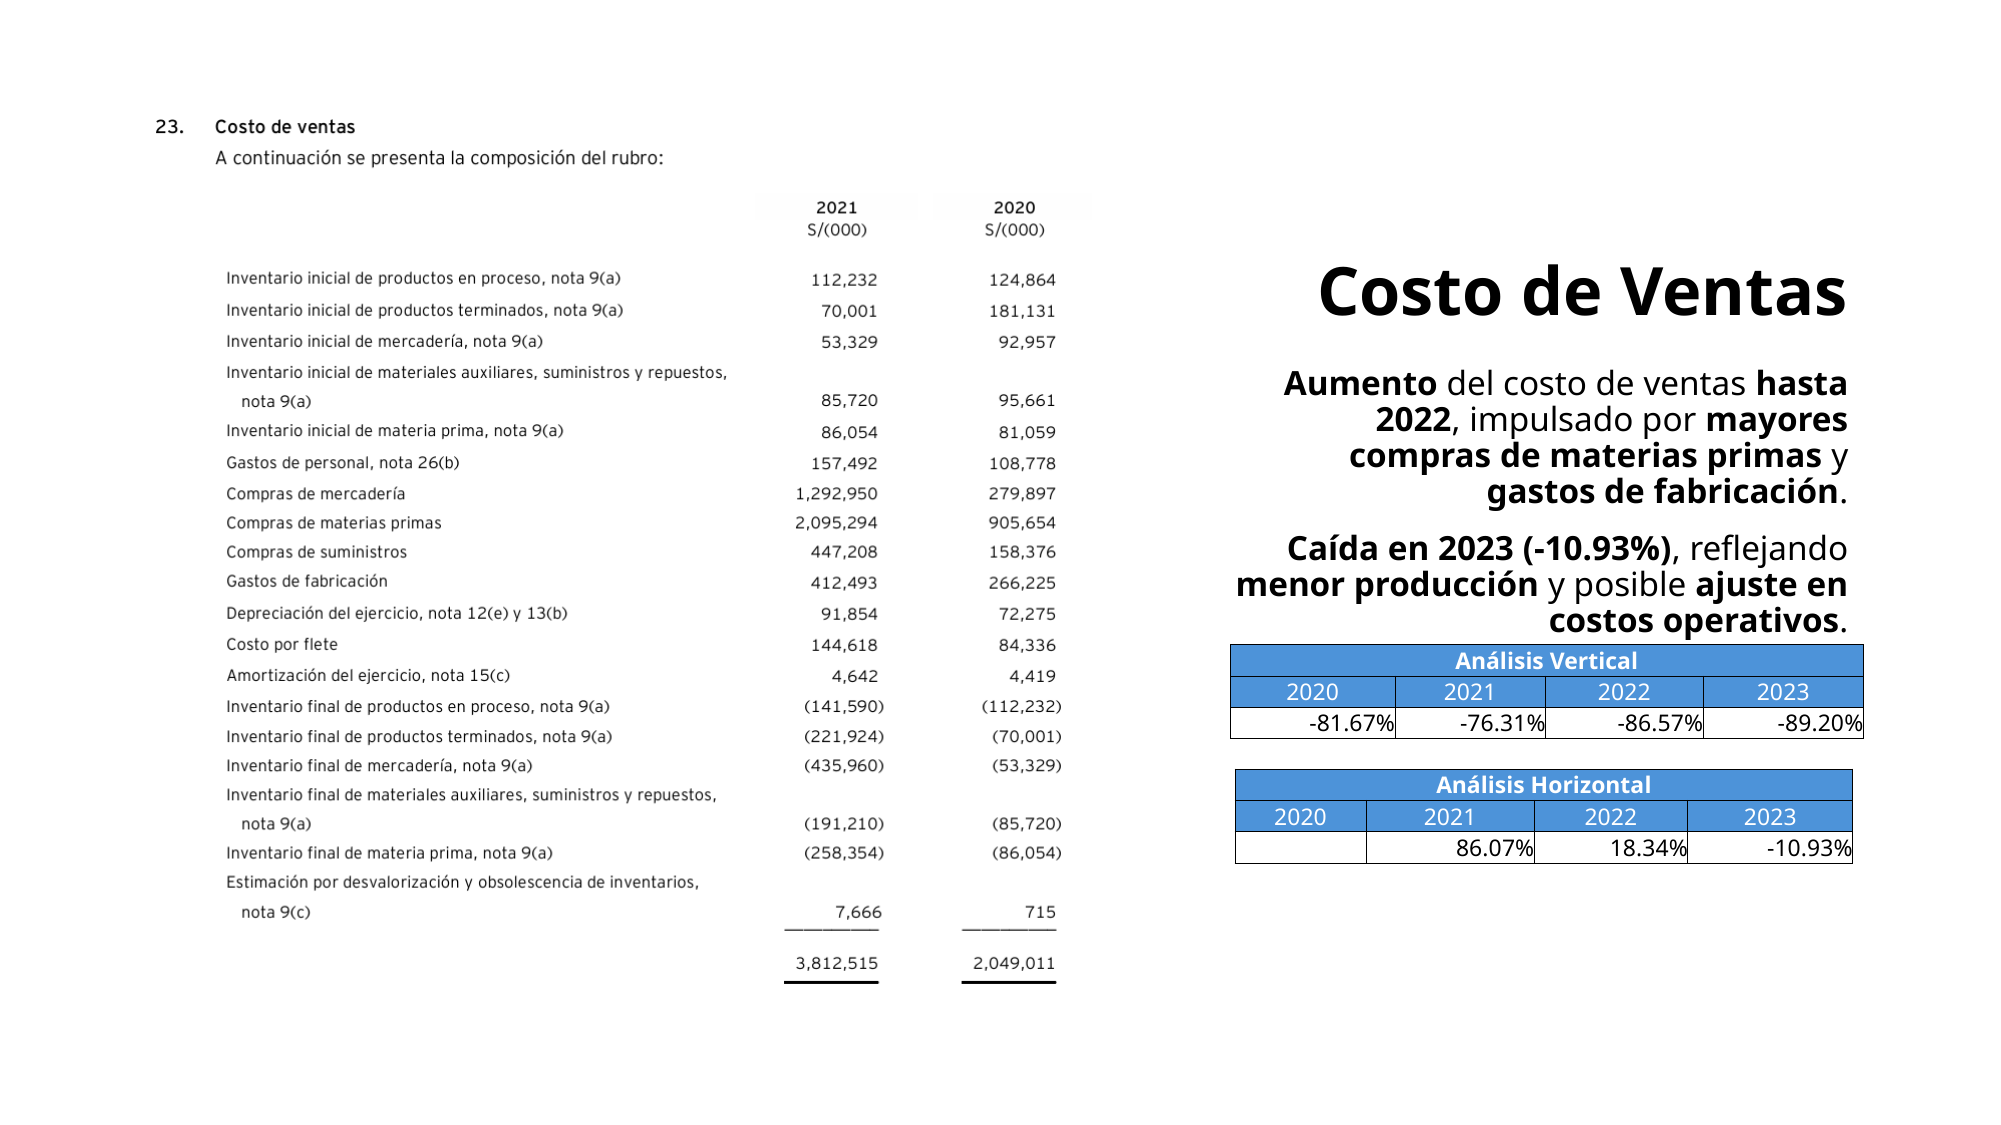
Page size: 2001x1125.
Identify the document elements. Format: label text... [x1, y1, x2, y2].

table_cell 2023 [1688, 801, 1852, 831]
table_cell [1236, 832, 1366, 863]
table_cell 2020 [1231, 677, 1395, 707]
table_cell 2022 [1535, 801, 1687, 831]
title Costo de Ventas [1218, 75, 1864, 338]
table_cell 2021 [1396, 677, 1545, 707]
table_cell 2020 [1236, 801, 1366, 831]
table_cell 86.07% [1367, 832, 1534, 863]
table_cell -76.31% [1396, 708, 1545, 738]
picture [136, 97, 1093, 1005]
table_header Análisis Vertical [1231, 645, 1863, 676]
table_cell 2023 [1704, 677, 1863, 707]
table_cell -10.93% [1688, 832, 1852, 863]
table_cell 18.34% [1535, 832, 1687, 863]
list Aumento del costo de ventas hasta 2022, impulsado por mayores compras de materias primas y gastos de fabricación. Caída en 2023 (-10.93%), reflejando menor producción y posible ajuste en costos operativos. [1218, 359, 1864, 963]
table_cell -89.20% [1704, 708, 1863, 738]
table_header Análisis Horizontal [1236, 770, 1852, 800]
table_cell -81.67% [1231, 708, 1395, 738]
table_cell 2022 [1546, 677, 1703, 707]
table_cell 2021 [1367, 801, 1534, 831]
table_cell -86.57% [1546, 708, 1703, 738]
